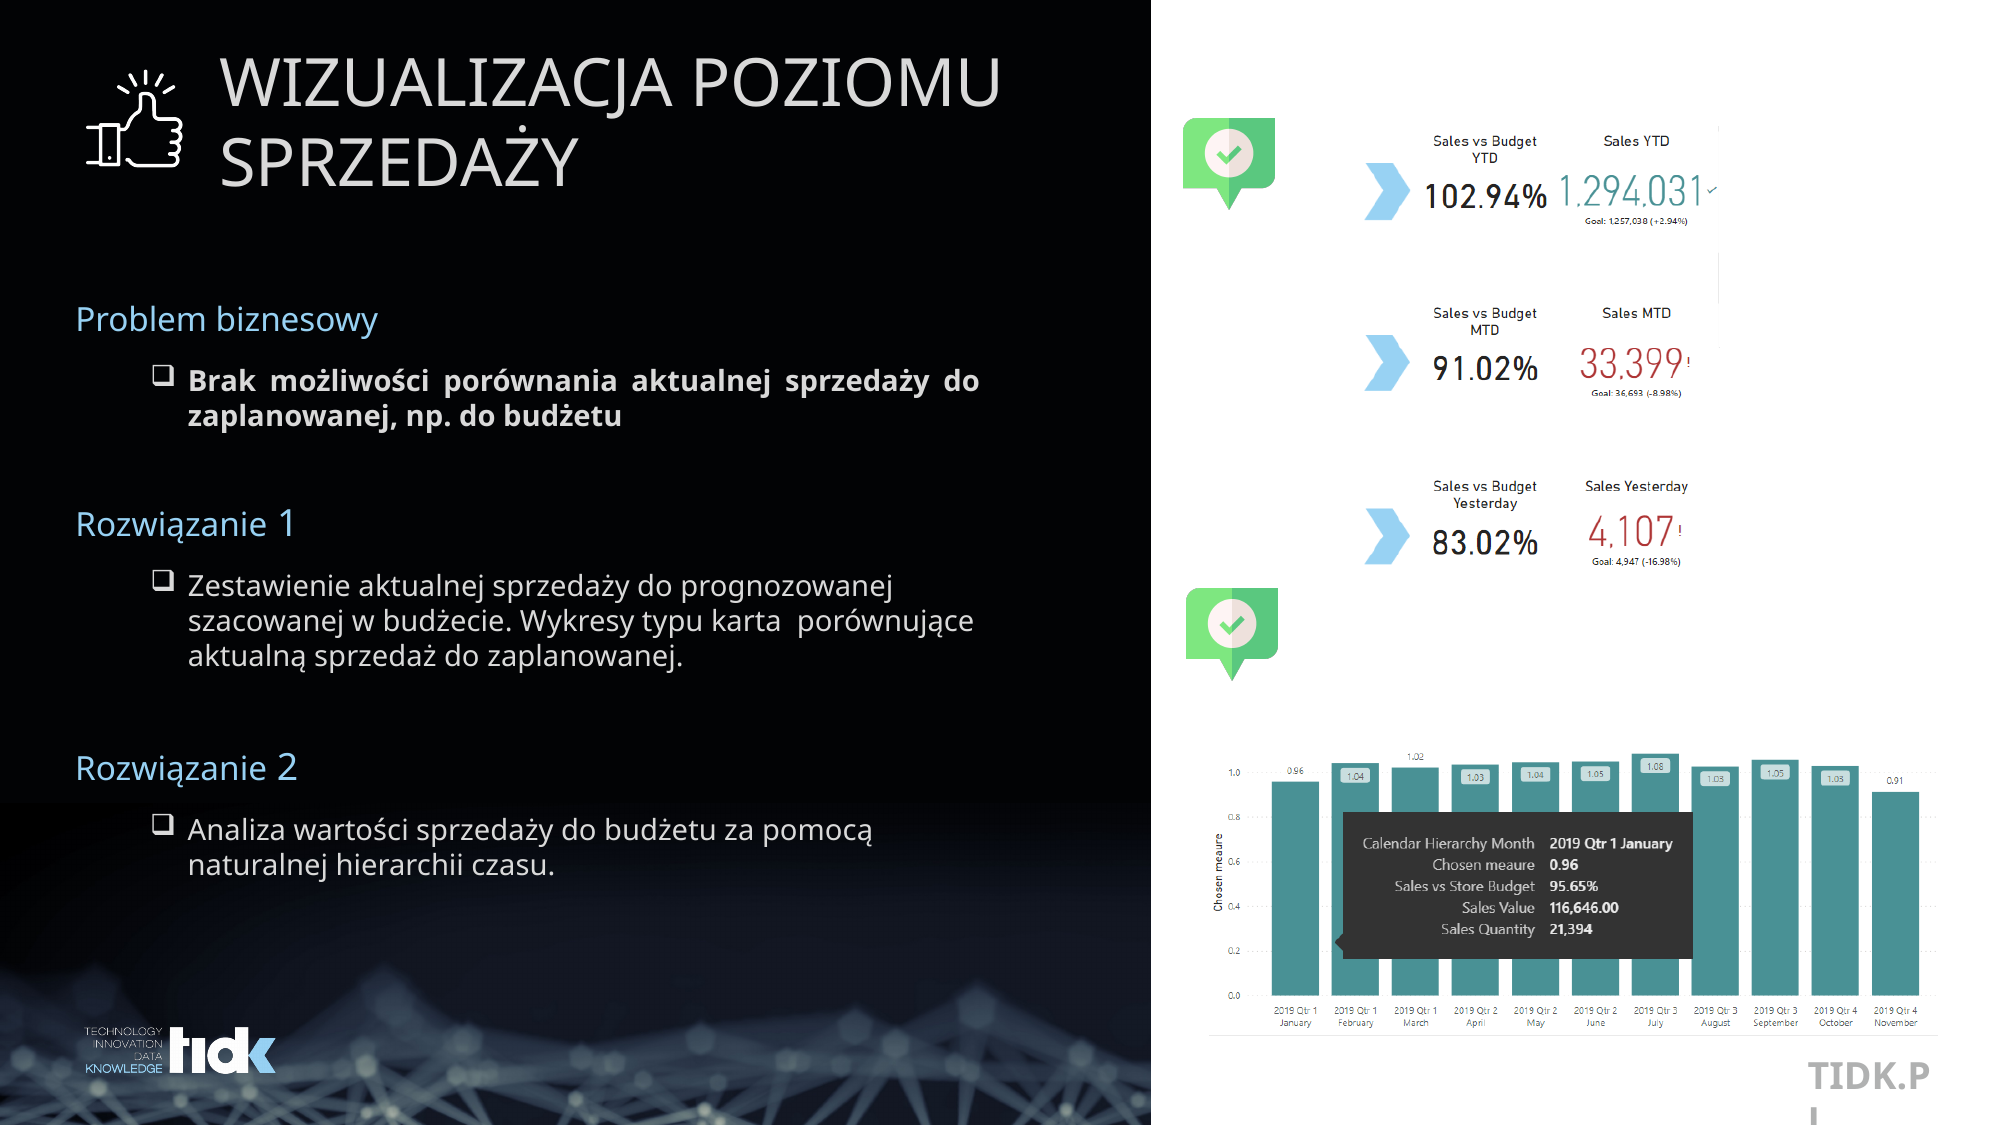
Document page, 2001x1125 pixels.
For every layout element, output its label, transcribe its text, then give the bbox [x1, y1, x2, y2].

text_box Problem biznesowy ​ Brak możliwości porównania aktualnej sprzedaży do zaplanowanej, np. do budżetu [60, 281, 996, 469]
text_box [1151, 0, 2000, 803]
picture [0, 739, 2000, 1125]
picture [84, 69, 184, 168]
picture [1186, 588, 1278, 681]
text_box Rozwiązanie ​2 Analiza wartości sprzedaży do budżetu za pomocą naturalnej hierarchii czasu. [60, 735, 1000, 803]
text_box Rozwiązanie ​1 Zestawienie aktualnej sprzedaży do prognozowanej szacowanej w budżecie. Wykresy typu karta porównujące aktualną sprzedaż do zaplanowanej. [60, 491, 1020, 696]
picture [1183, 118, 1275, 210]
text_box wizualizacja poziomu sprzedaży [204, 60, 1140, 180]
picture [1363, 126, 1720, 586]
